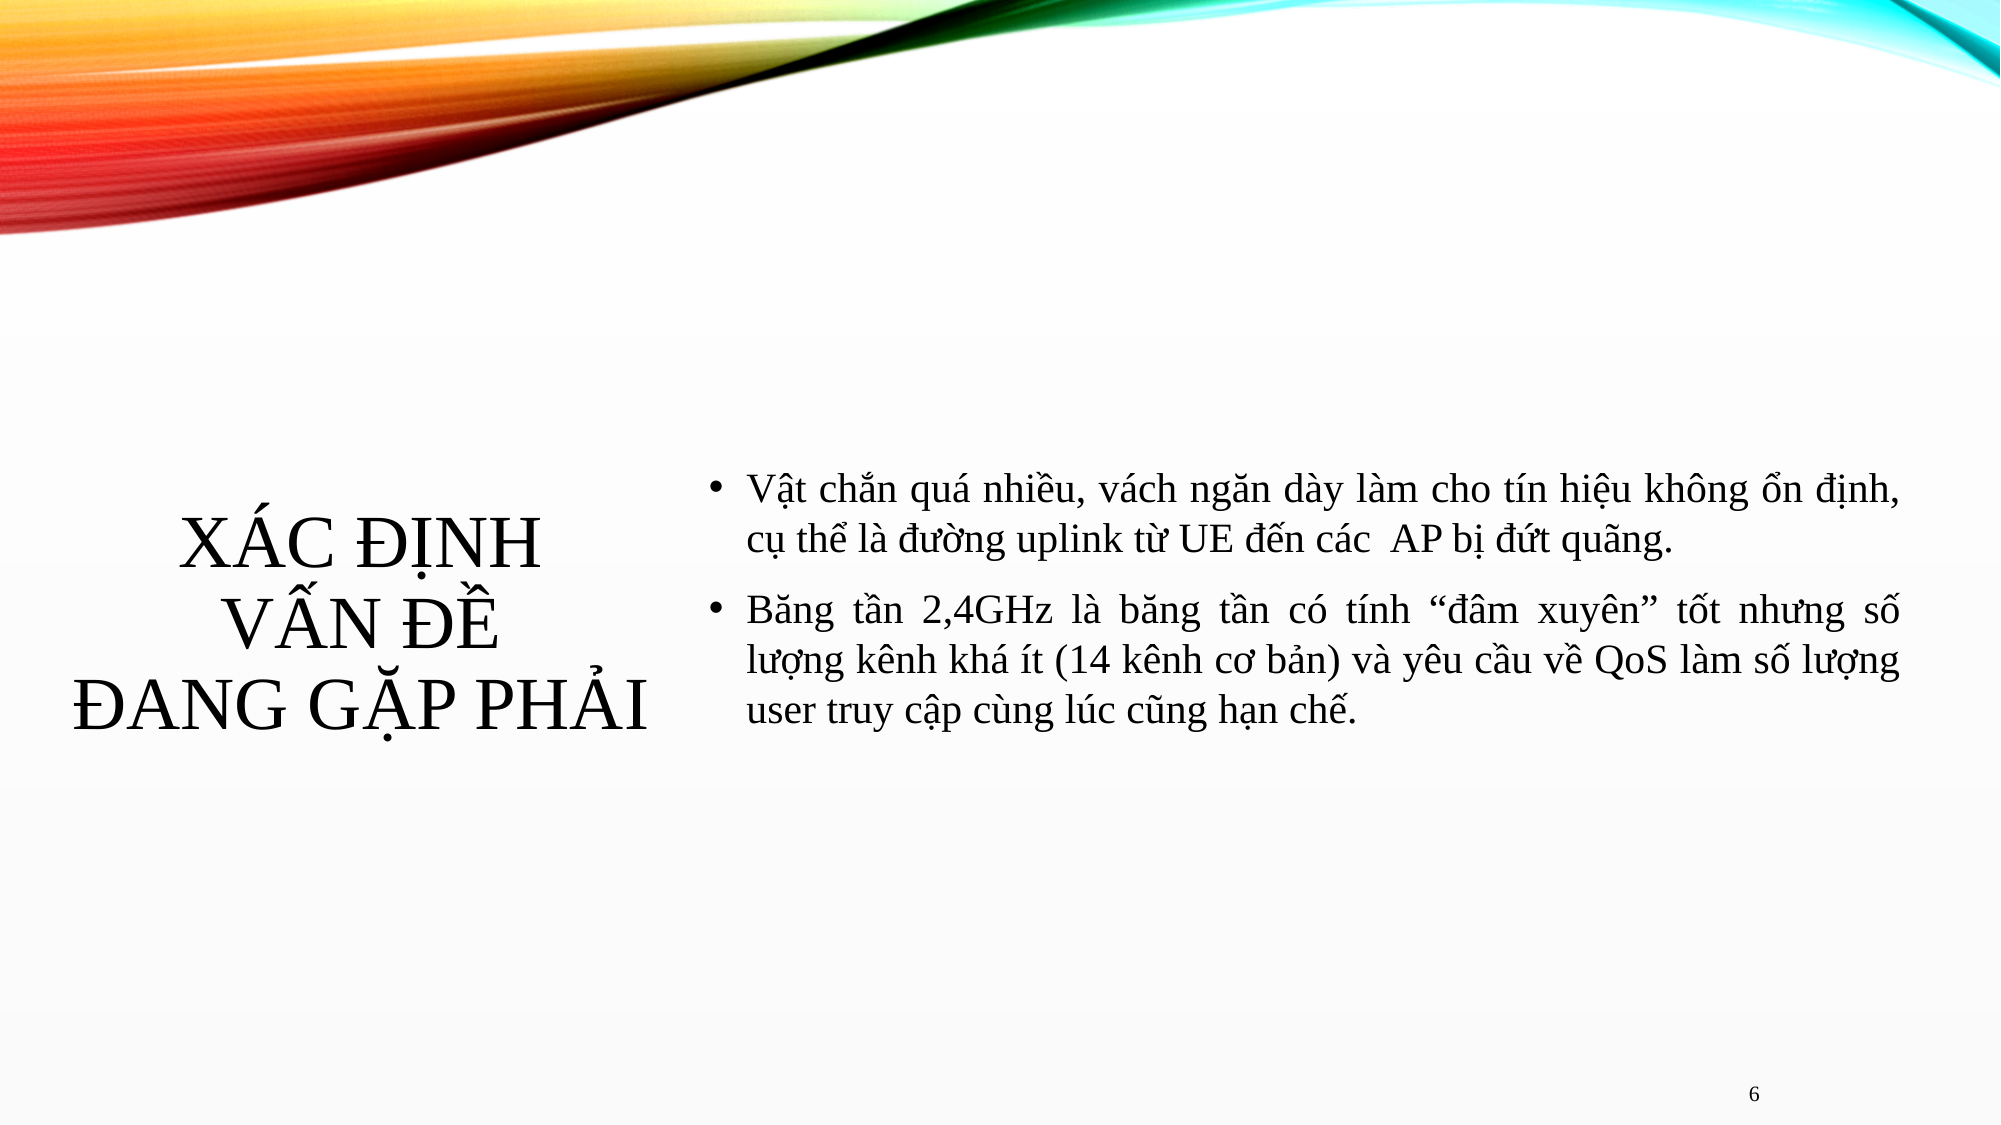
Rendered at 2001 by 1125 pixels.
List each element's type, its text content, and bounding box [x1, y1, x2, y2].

picture [689, 0, 2000, 237]
text_box 6 [1324, 1062, 1775, 1123]
list Vật chắn quá nhiều, vách ngăn dày làm cho tín hiệu không ổn định, cụ thể là đường uplink từ UE đến các AP bị đứt quãng. Băng tần 2,4GHz là băng tần có tính “đâm xuyên” tốt nhưng số lượng kênh khá ít (14 kênh cơ bản) và yêu cầu về QoS làm số lượng user truy cập cùng lúc cũng hạn chế. [693, 453, 1917, 1023]
title Xác định vấn đề đang gặp phải [53, 123, 669, 1125]
text_box [0, 0, 689, 1125]
